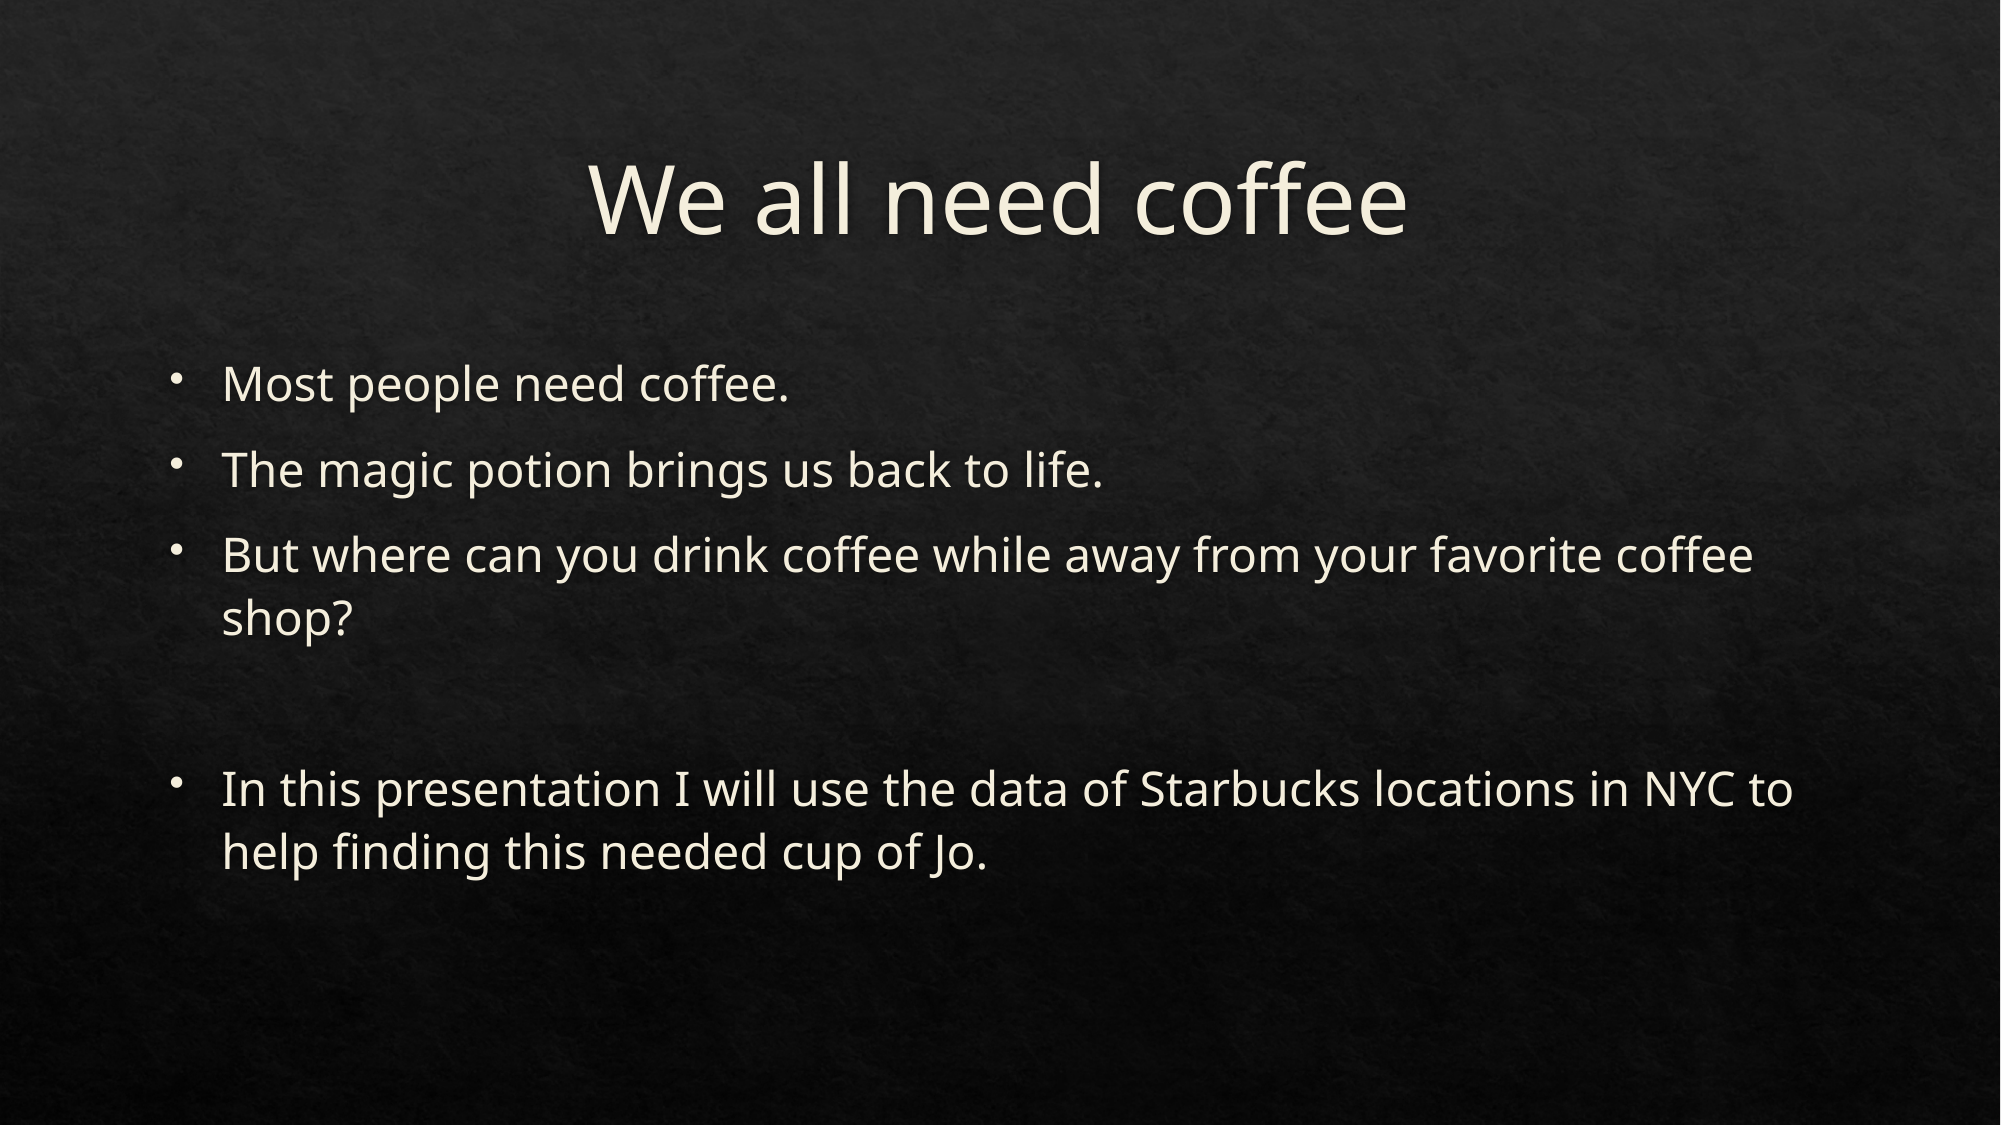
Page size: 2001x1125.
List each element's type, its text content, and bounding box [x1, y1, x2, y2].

list Most people need coffee. The magic potion brings us back to life. But where can you drink coffee while away from your favorite coffee shop? In this presentation I will use the data of Starbucks locations in NYC to help finding this needed cup of Jo. [149, 340, 1849, 950]
title We all need coffee [149, 99, 1849, 307]
